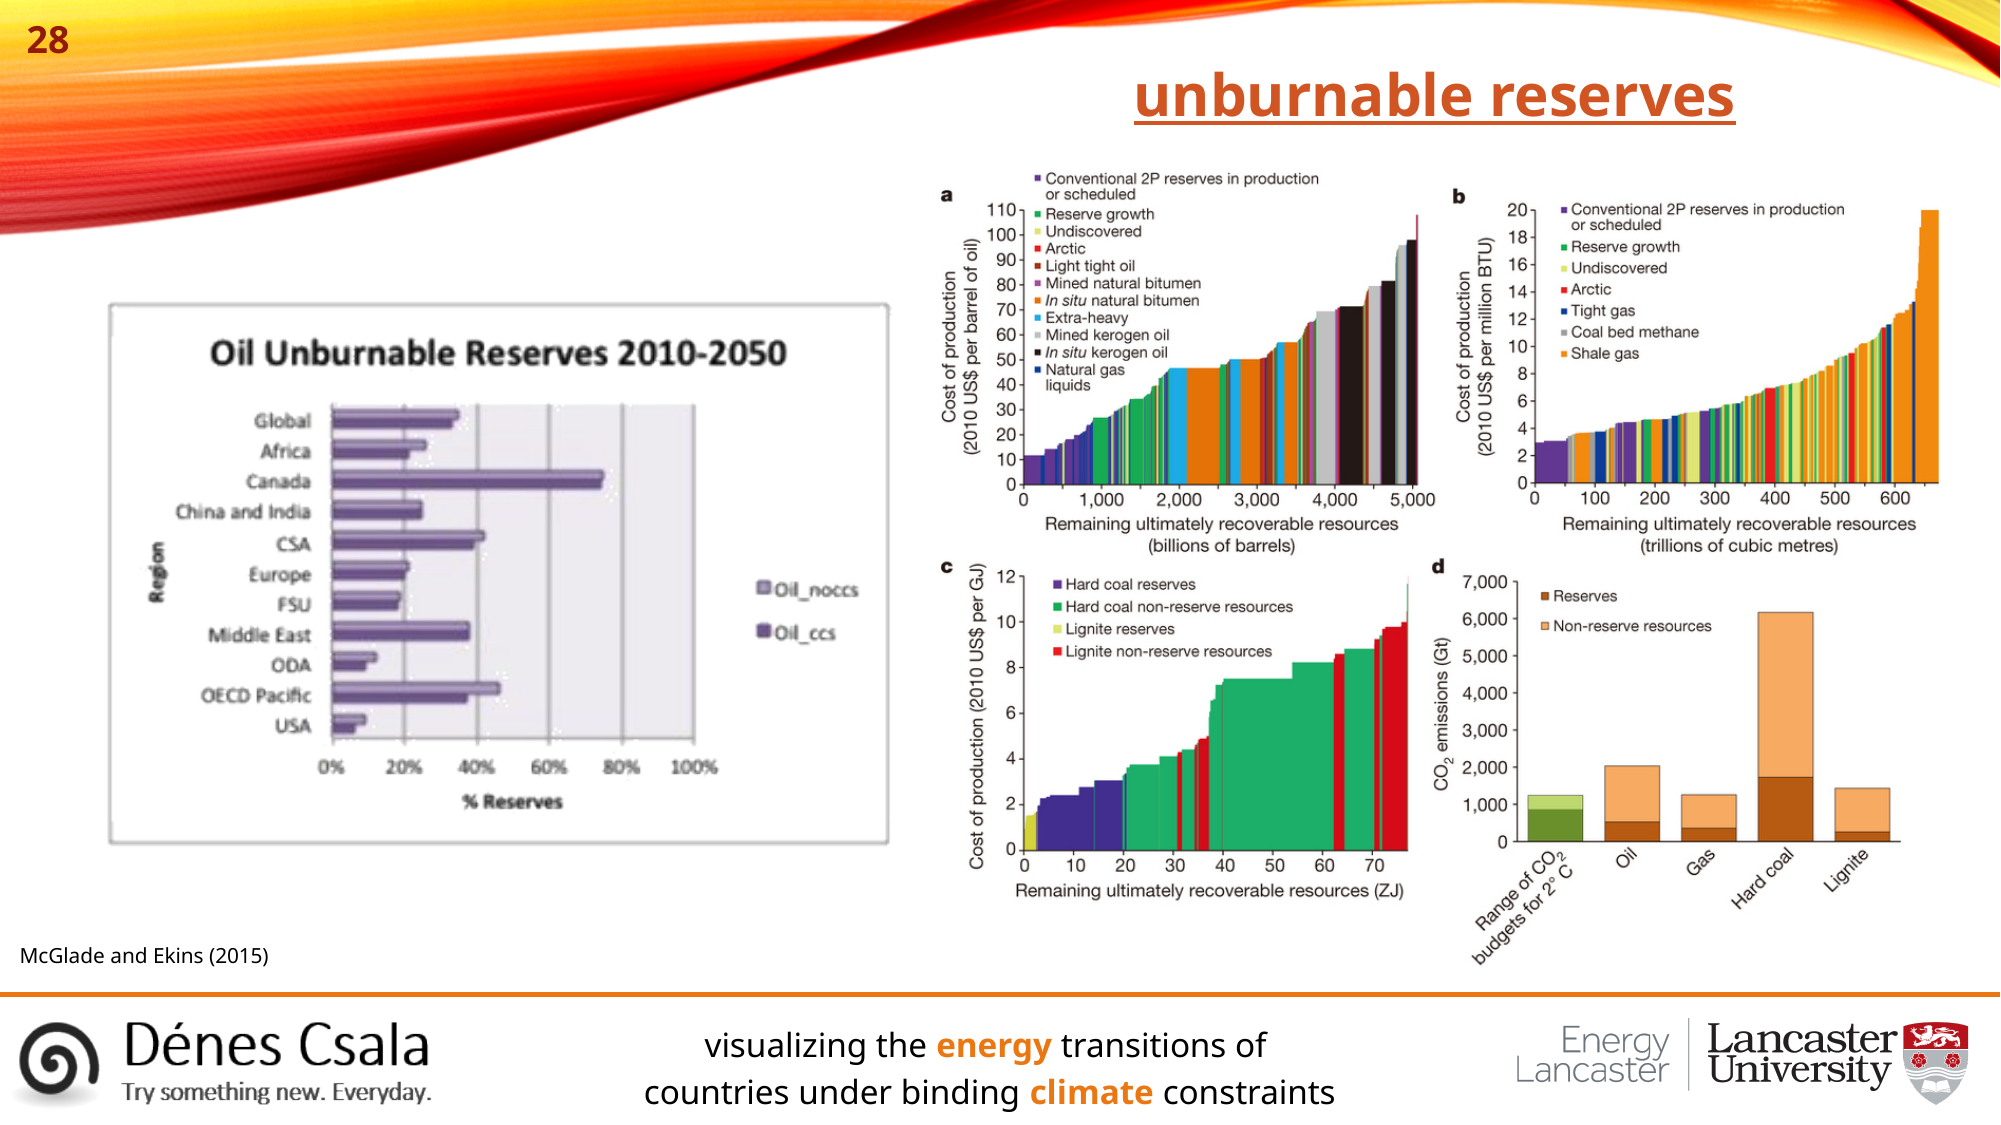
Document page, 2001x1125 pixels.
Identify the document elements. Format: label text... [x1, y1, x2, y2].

picture [11, 1005, 437, 1115]
text_box unburnable reserves [826, 0, 2000, 163]
text_box McGlade and Ekins (2015) [4, 892, 850, 990]
text_box [1155, 1022, 2000, 1120]
picture [0, 0, 2000, 969]
picture [1517, 1018, 1983, 1022]
